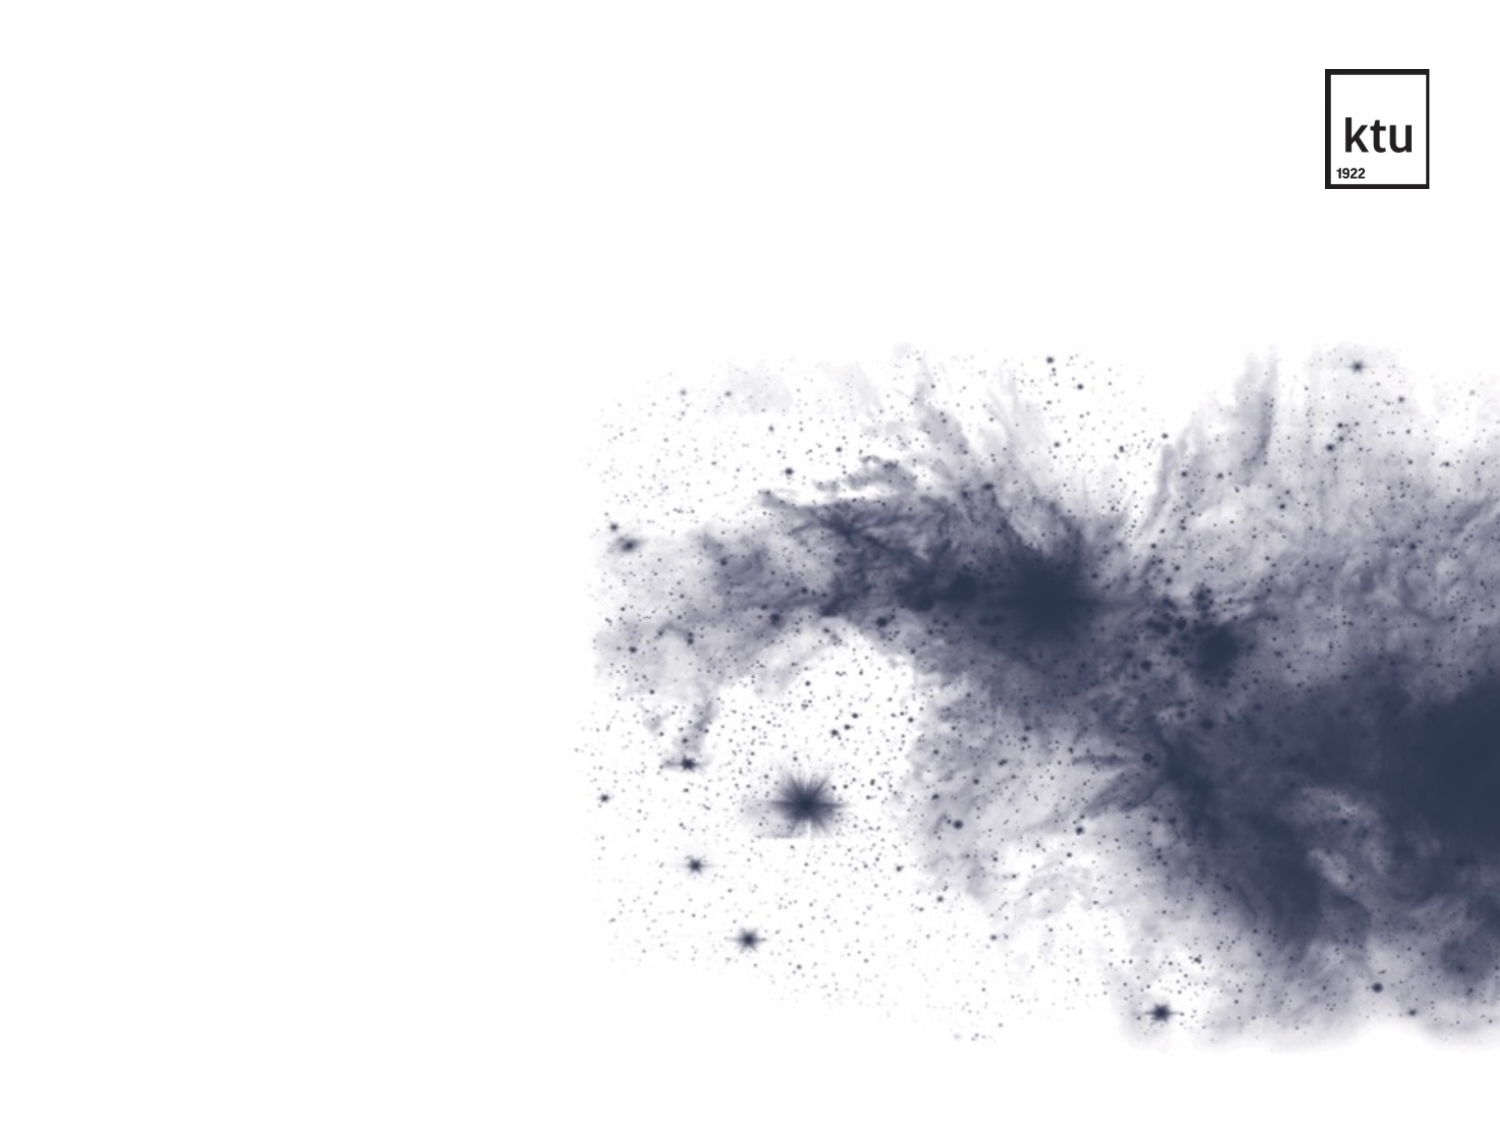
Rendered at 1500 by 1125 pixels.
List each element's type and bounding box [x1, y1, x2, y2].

picture [484, 107, 1500, 1125]
picture [1331, 107, 1426, 184]
